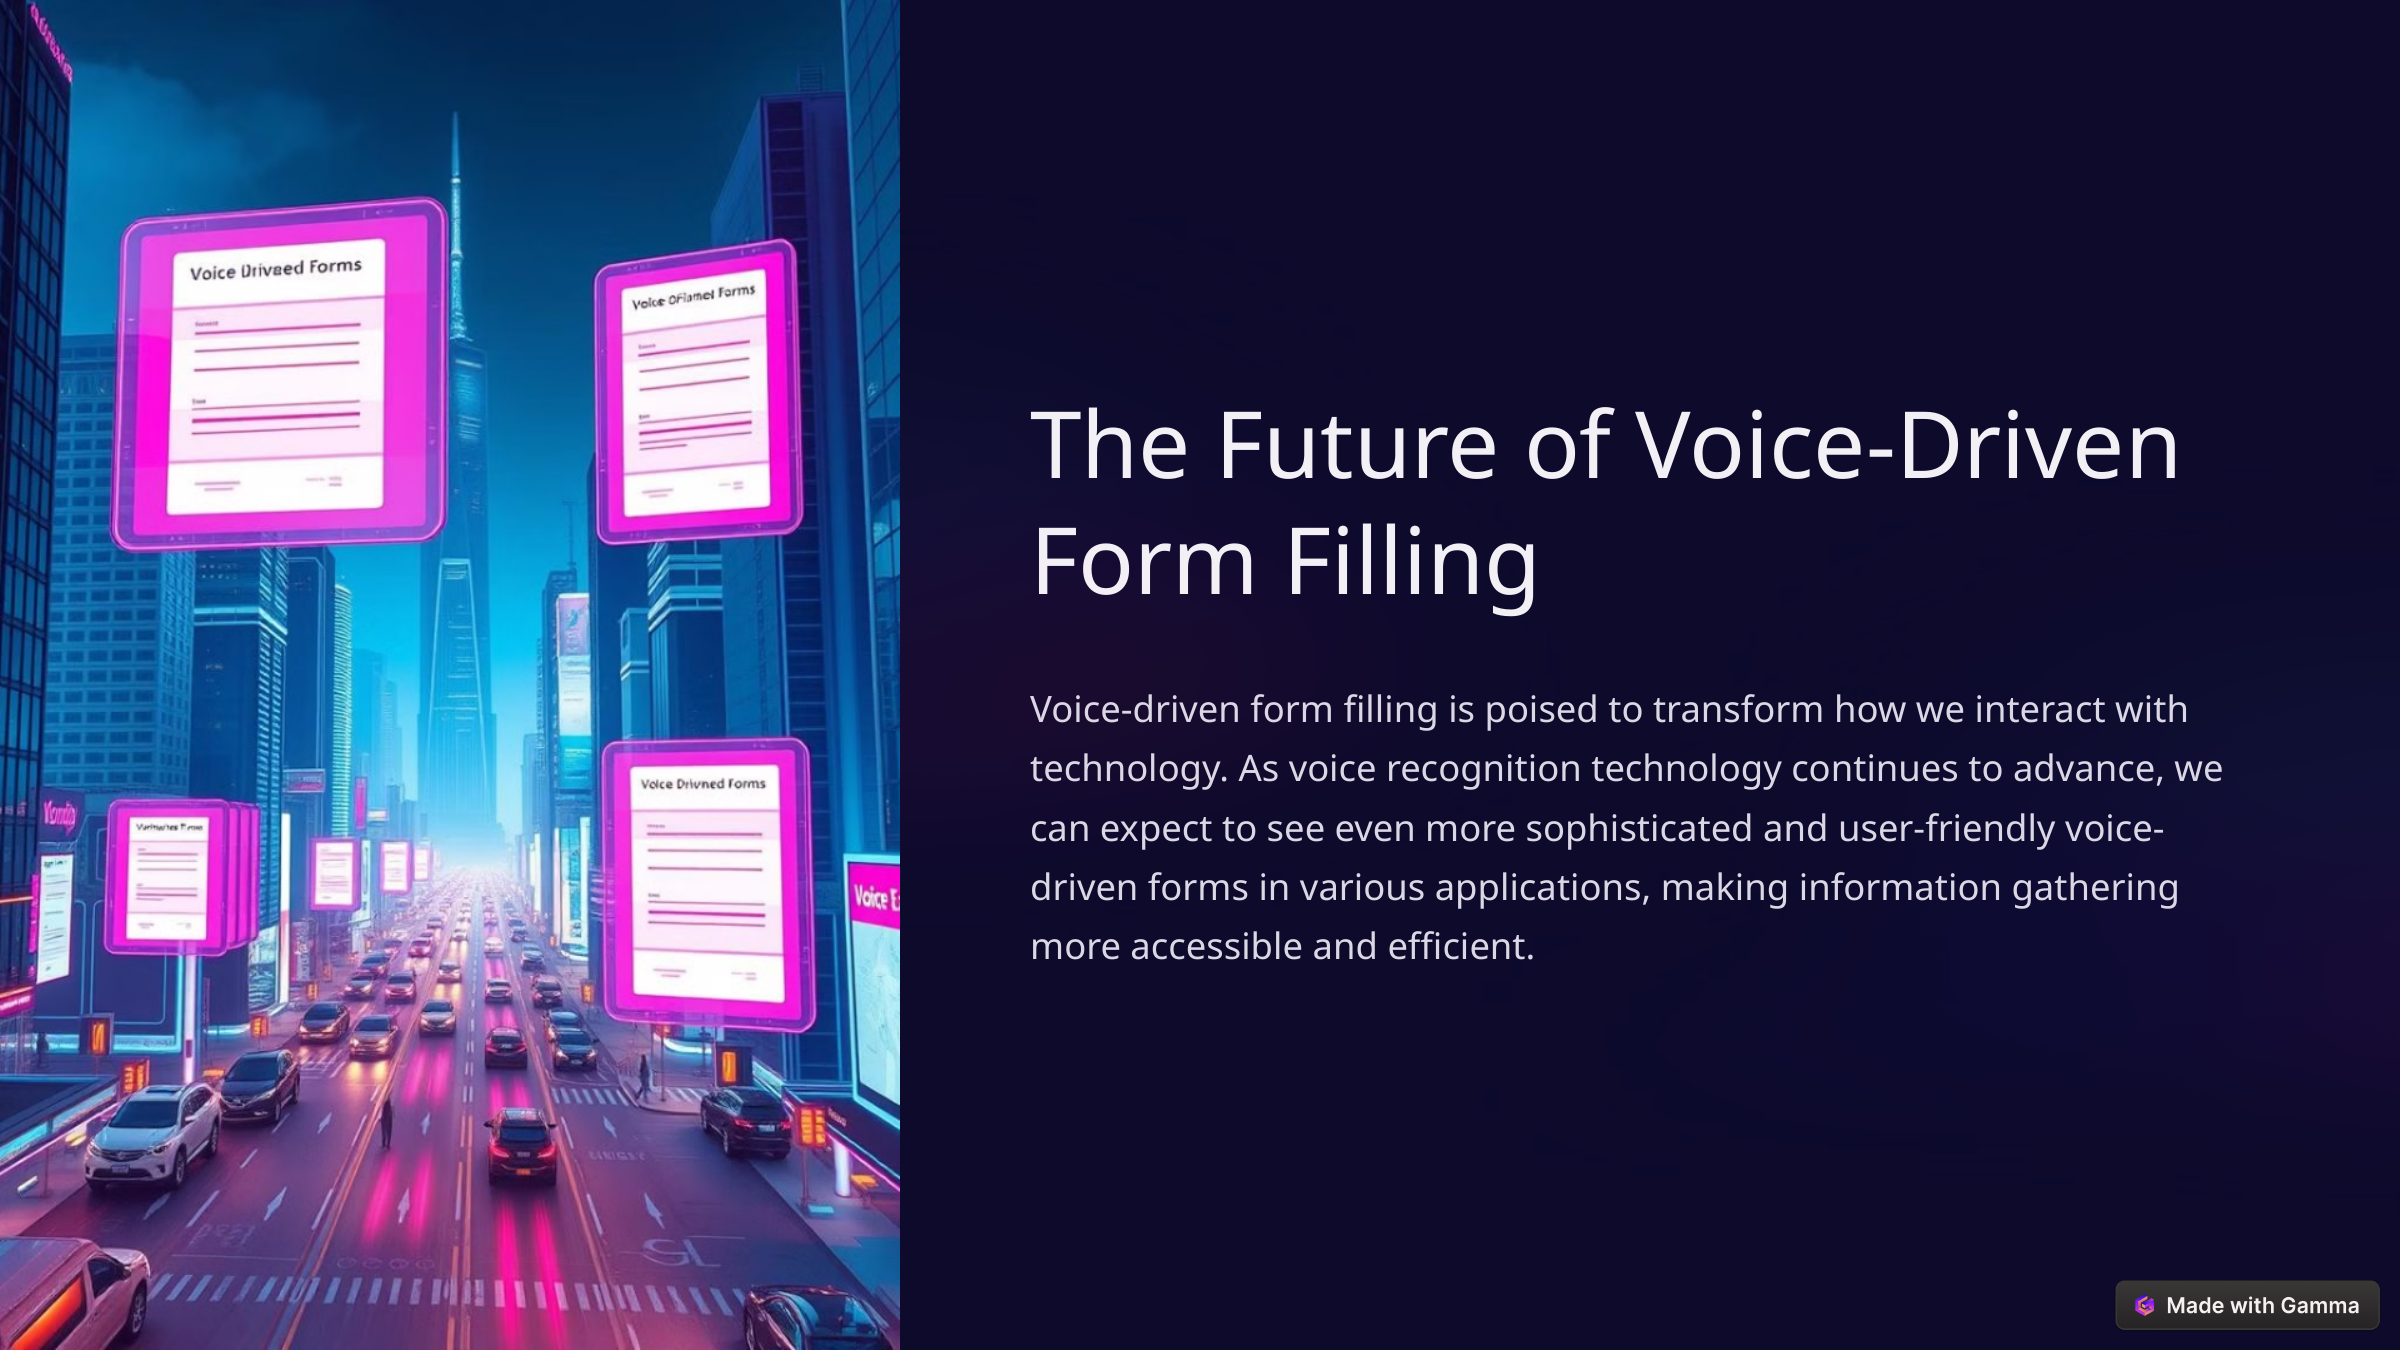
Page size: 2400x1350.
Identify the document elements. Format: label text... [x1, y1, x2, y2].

text_box The Future of Voice-Driven Form Filling [1030, 381, 2270, 615]
picture [0, 0, 900, 1350]
picture [2106, 1271, 2389, 1339]
text_box Voice-driven form filling is poised to transform how we interact with technology. As voice recognition technology continues to advance, we can expect to see even more sophisticated and user-friendly voice-driven forms in various applications, making information gathering more accessible and efficient. [1030, 670, 2270, 968]
